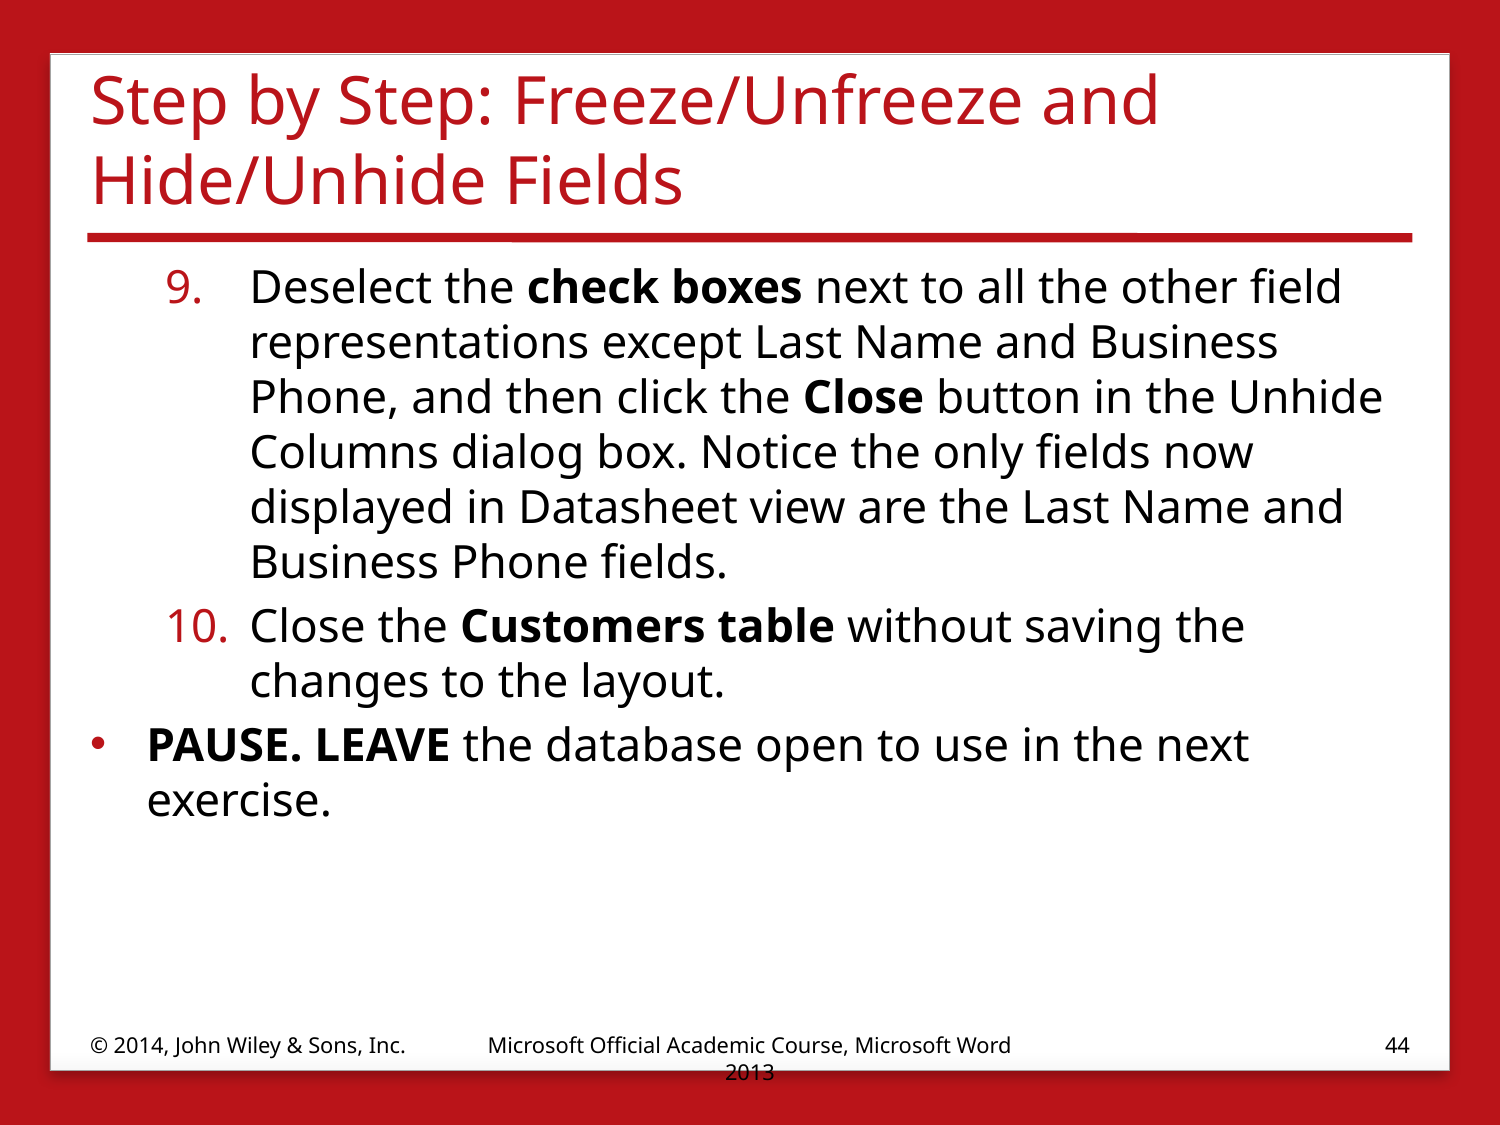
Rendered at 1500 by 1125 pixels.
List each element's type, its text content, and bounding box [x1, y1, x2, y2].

footer Microsoft Official Academic Course, Microsoft Word 2013 [449, 1024, 1051, 1103]
title Step by Step: Freeze/Unfreeze and Hide/Unhide Fields [74, 74, 1426, 226]
slide_number 44 [1074, 1024, 1426, 1103]
slide_number © 2014, John Wiley & Sons, Inc. [74, 1024, 426, 1103]
list Deselect the check boxes next to all the other field representations except Last Name and Business Phone, and then click the Close button in the Unhide Columns dialog box. Notice the only fields now displayed in Datasheet view are the Last Name and Business Phone fields. Close the Customers table without saving the changes to the layout. PAUSE. LEAVE the database open to use in the next exercise. [75, 249, 1425, 1063]
